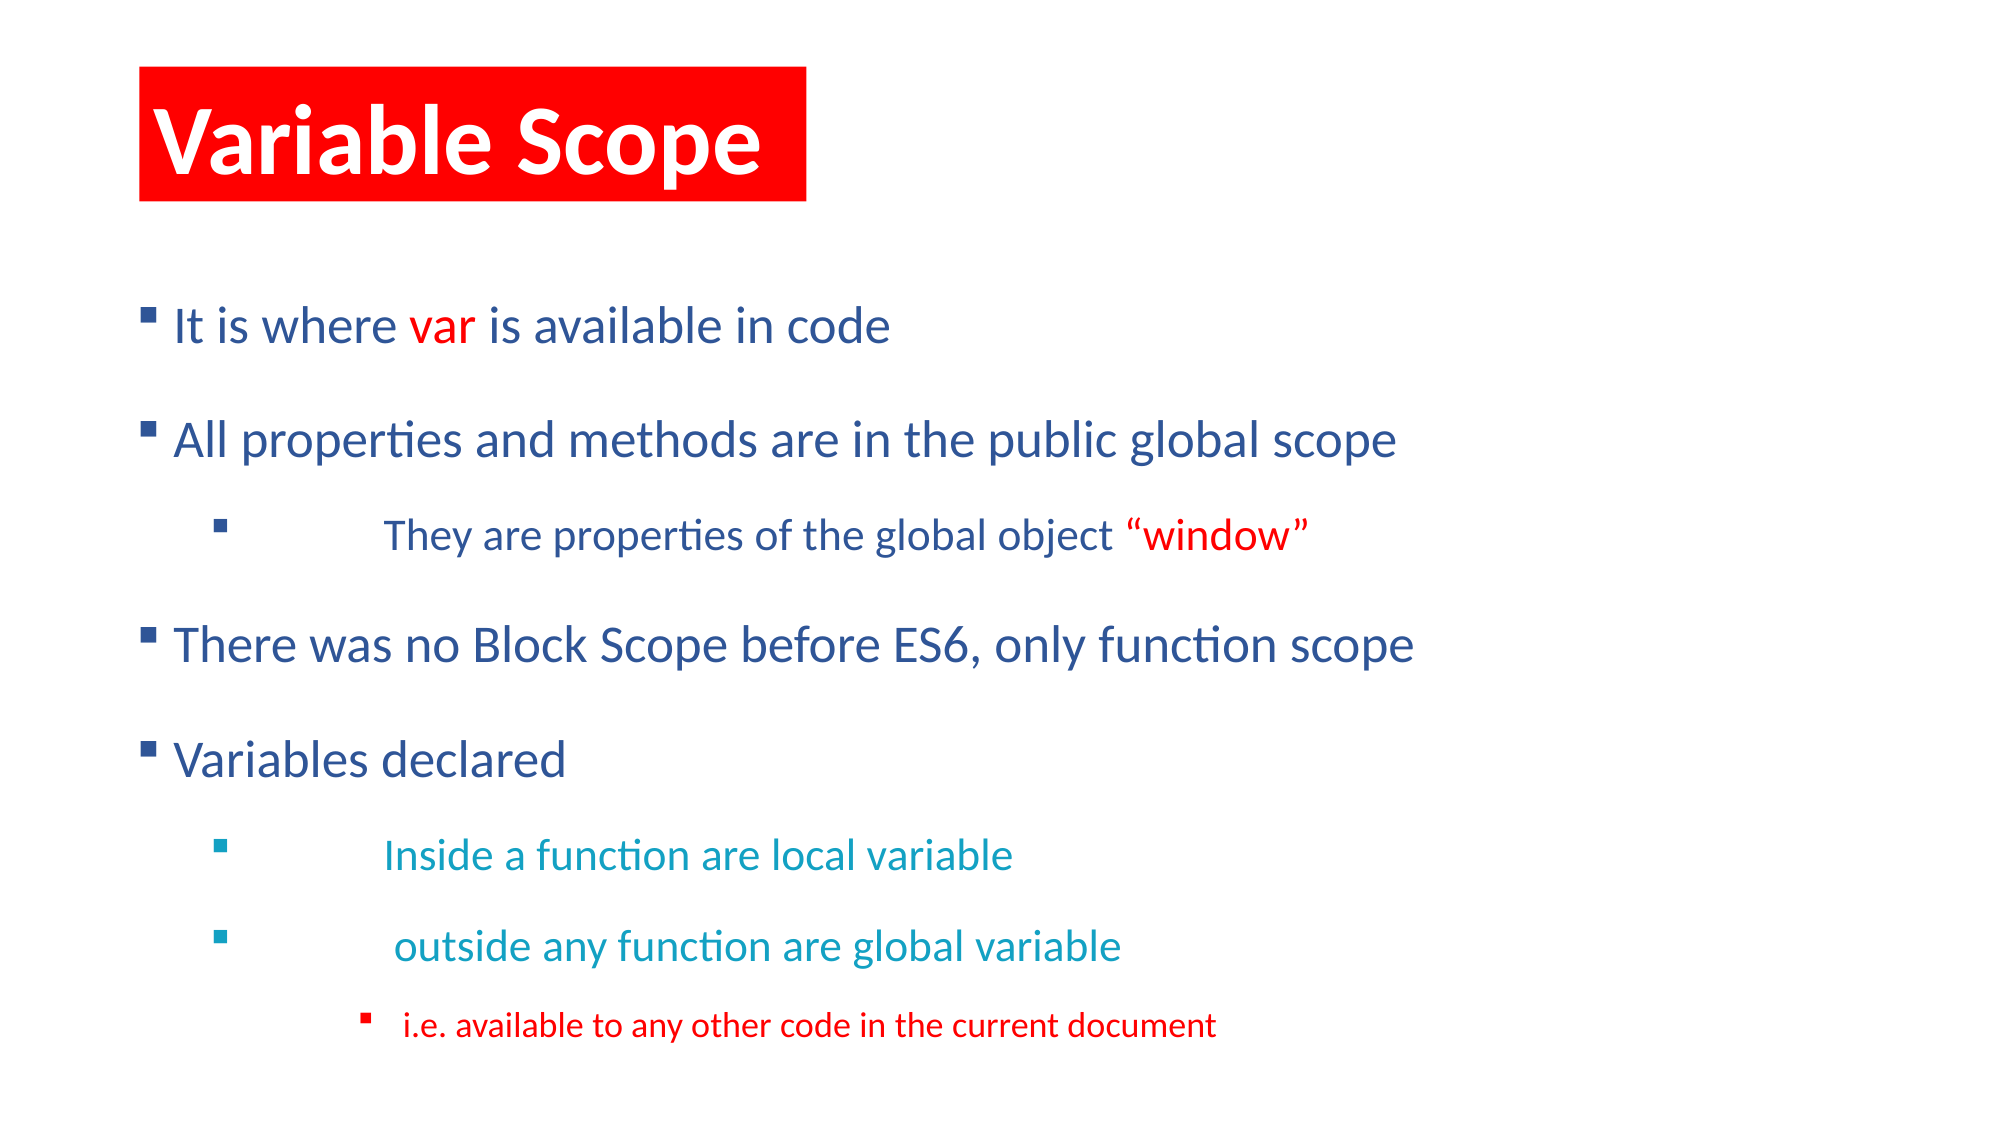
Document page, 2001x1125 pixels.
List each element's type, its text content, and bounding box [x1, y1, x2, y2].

text_box Variable Scope [139, 66, 807, 202]
list It is where var is available in code All properties and methods are in the public global scope They are properties of the global object “window” There was no Block Scope before ES6, only function scope Variables declared Inside a function are local variable outside any function are global variable i.e. available to any other code in the current document [121, 250, 1910, 1059]
